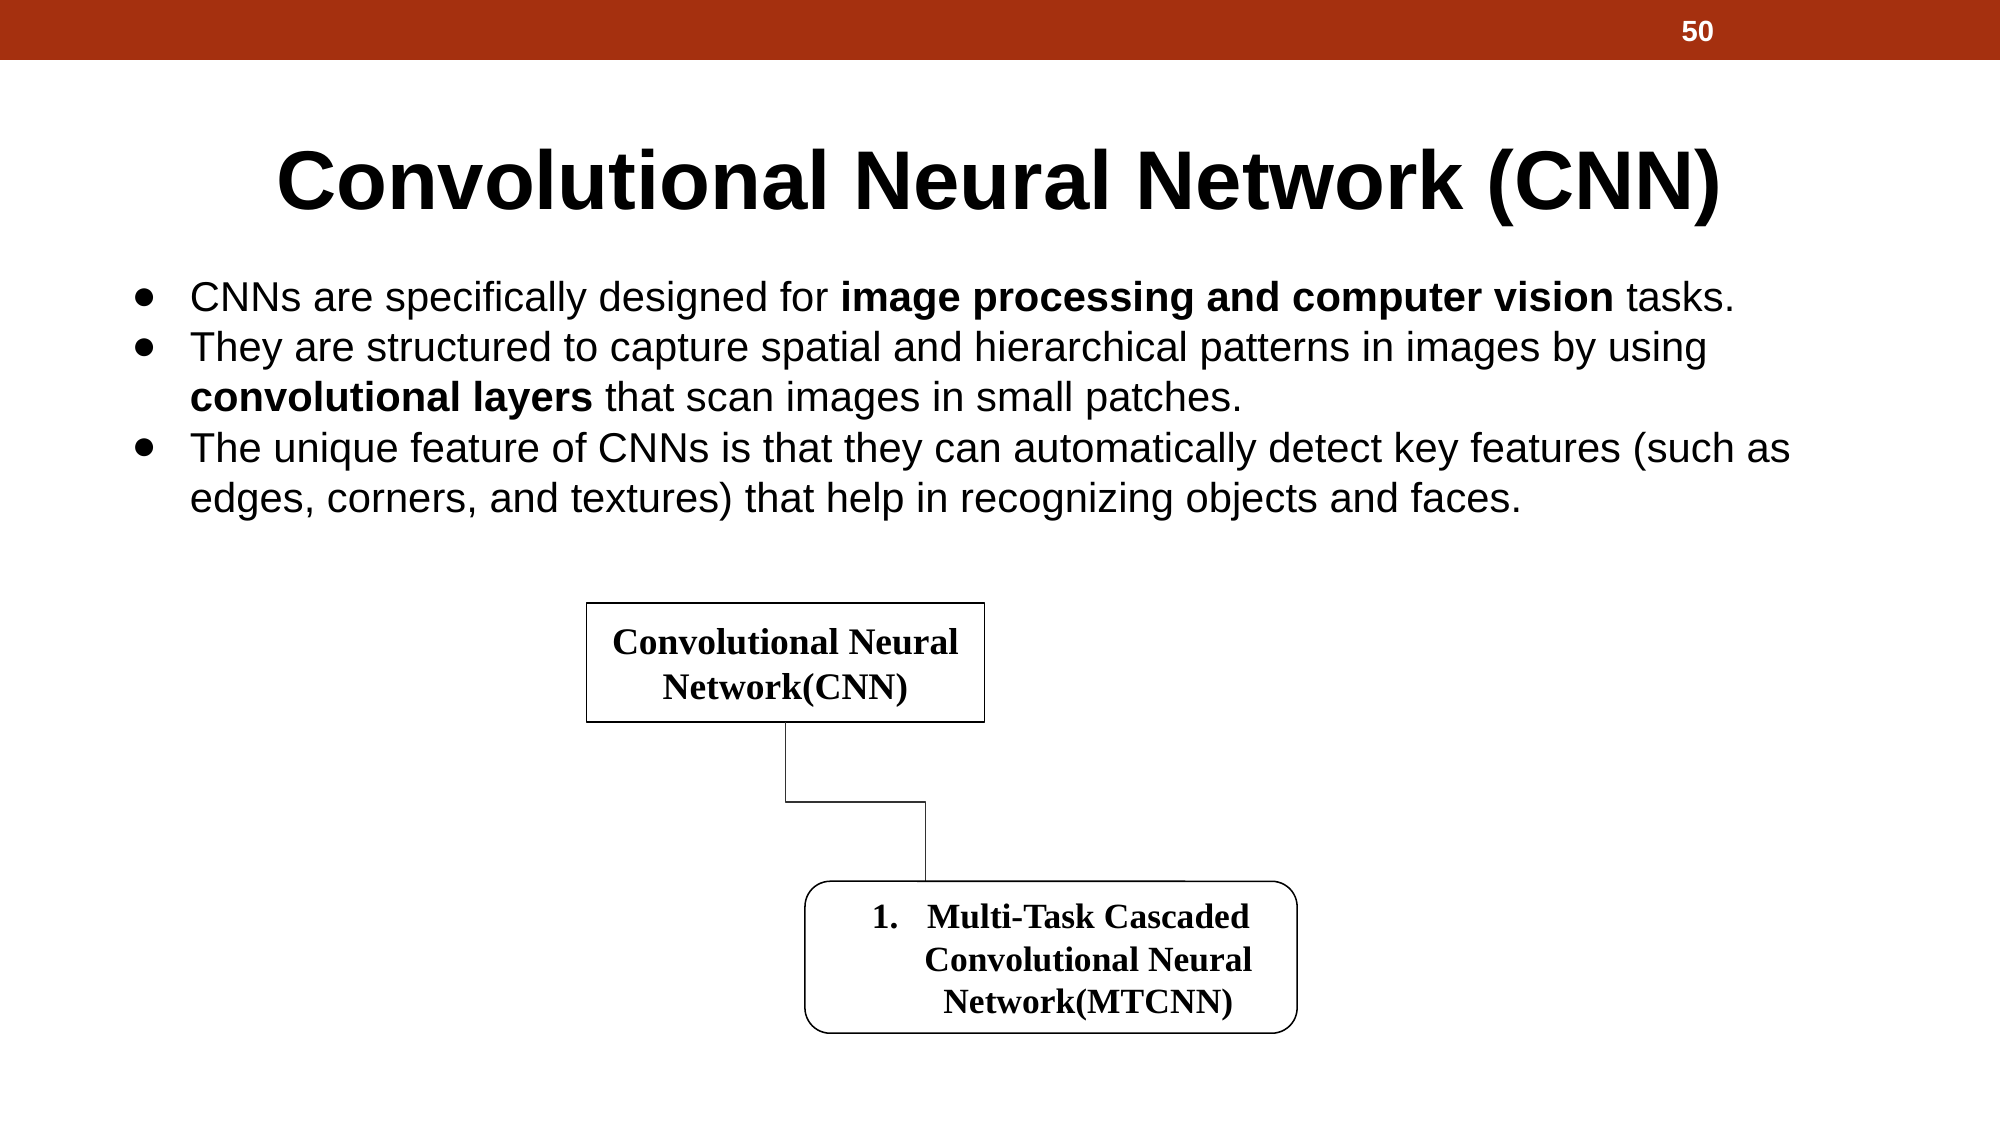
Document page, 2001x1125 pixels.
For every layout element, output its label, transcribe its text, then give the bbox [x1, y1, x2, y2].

text_box Multi-Task Cascaded Convolutional Neural Network(MTCNN) [804, 881, 1298, 1034]
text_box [775, 731, 936, 872]
list CNNs are specifically designed for image processing and computer vision tasks. They are structured to capture spatial and hierarchical patterns in images by using convolutional layers that scan images in small patches. The unique feature of CNNs is that they can automatically detect key features (such as edges, corners, and textures) that help in recognizing objects and faces. [99, 262, 1900, 1063]
slide_number 50 [1666, 3, 1900, 57]
title Convolutional Neural Network (CNN) [99, 87, 1900, 250]
text_box Convolutional Neural Network(CNN) [586, 603, 985, 722]
